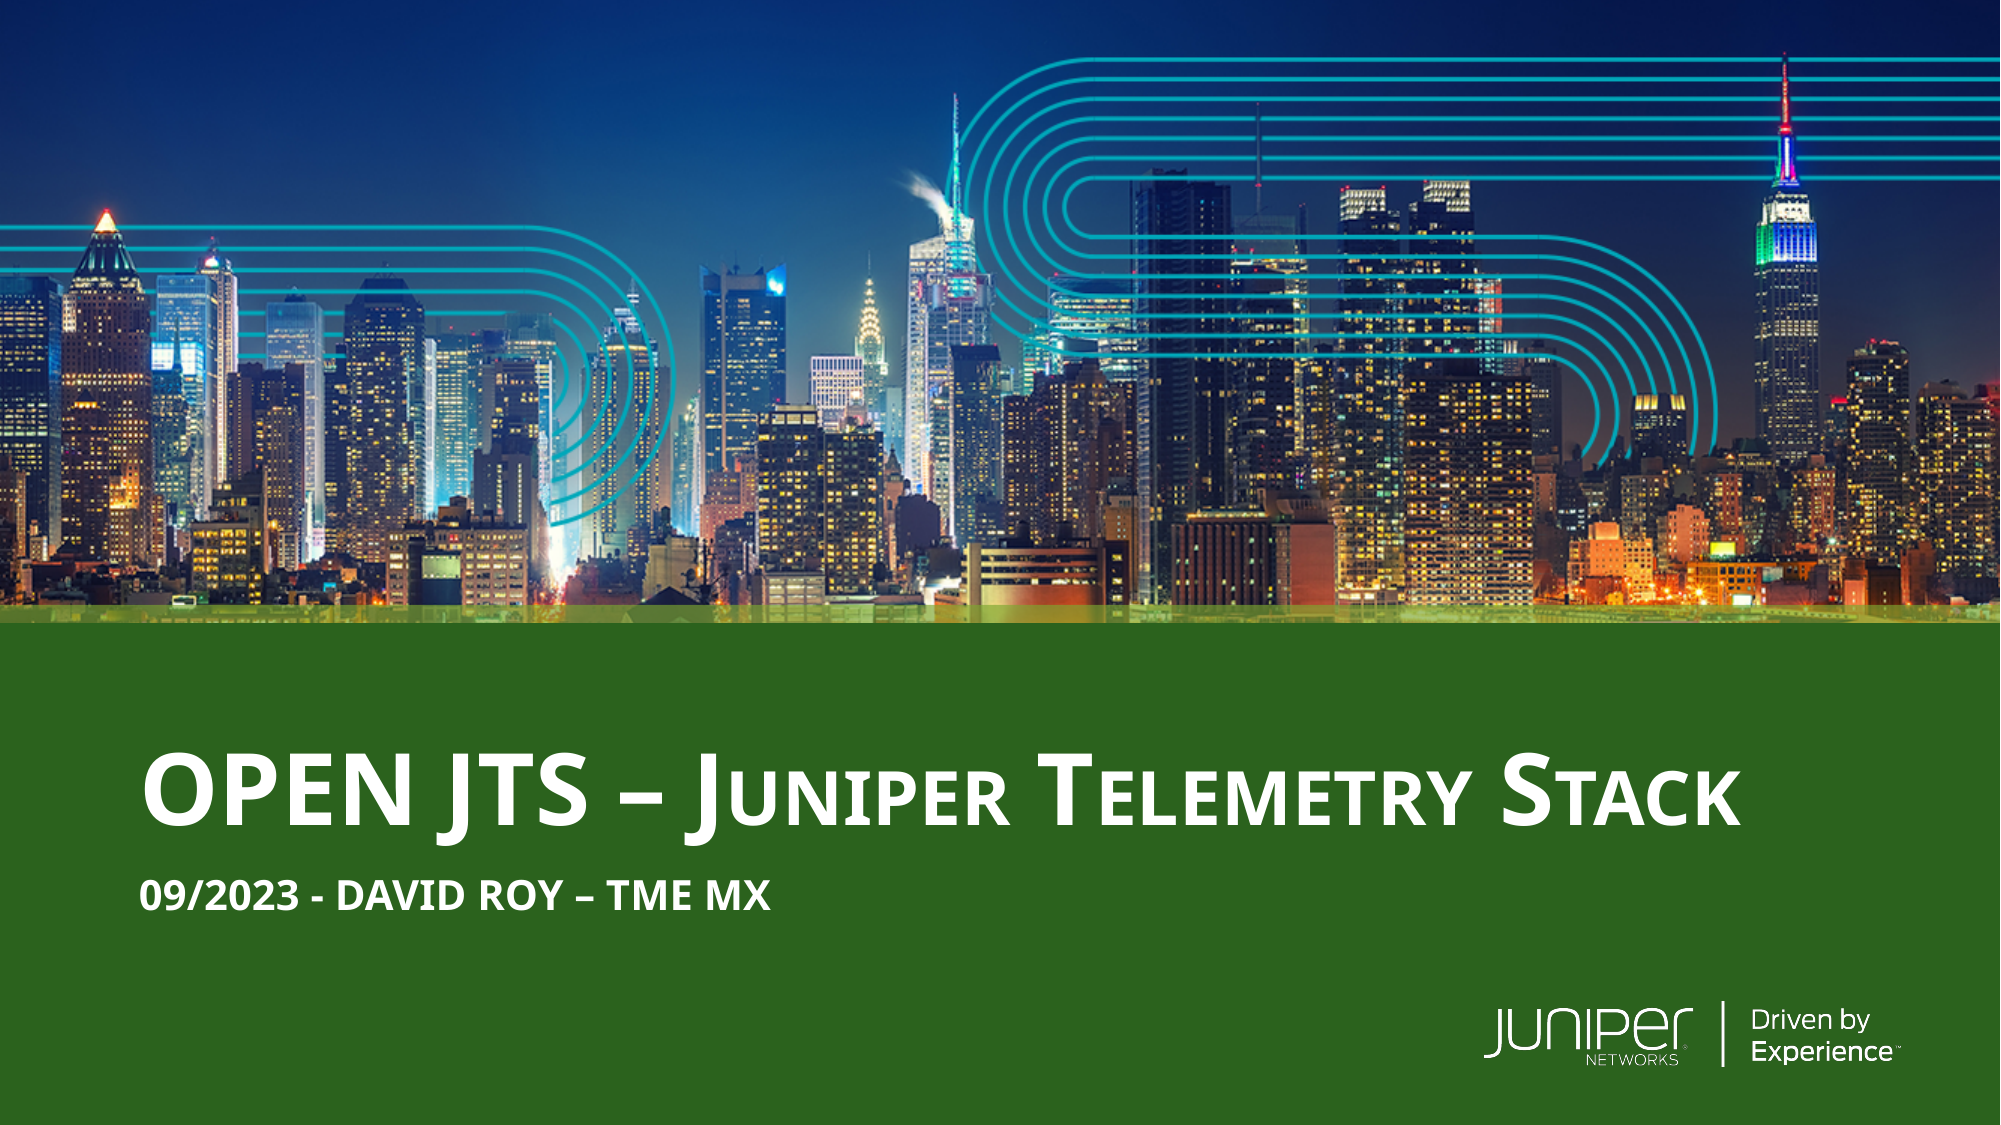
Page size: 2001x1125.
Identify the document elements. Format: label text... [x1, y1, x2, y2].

picture [0, 0, 2000, 604]
text_box 09/2023 - David Roy – TME MX [139, 847, 1909, 920]
picture [1484, 1001, 1901, 1067]
title Open JTS – Juniper Telemetry Stack [139, 655, 1910, 848]
